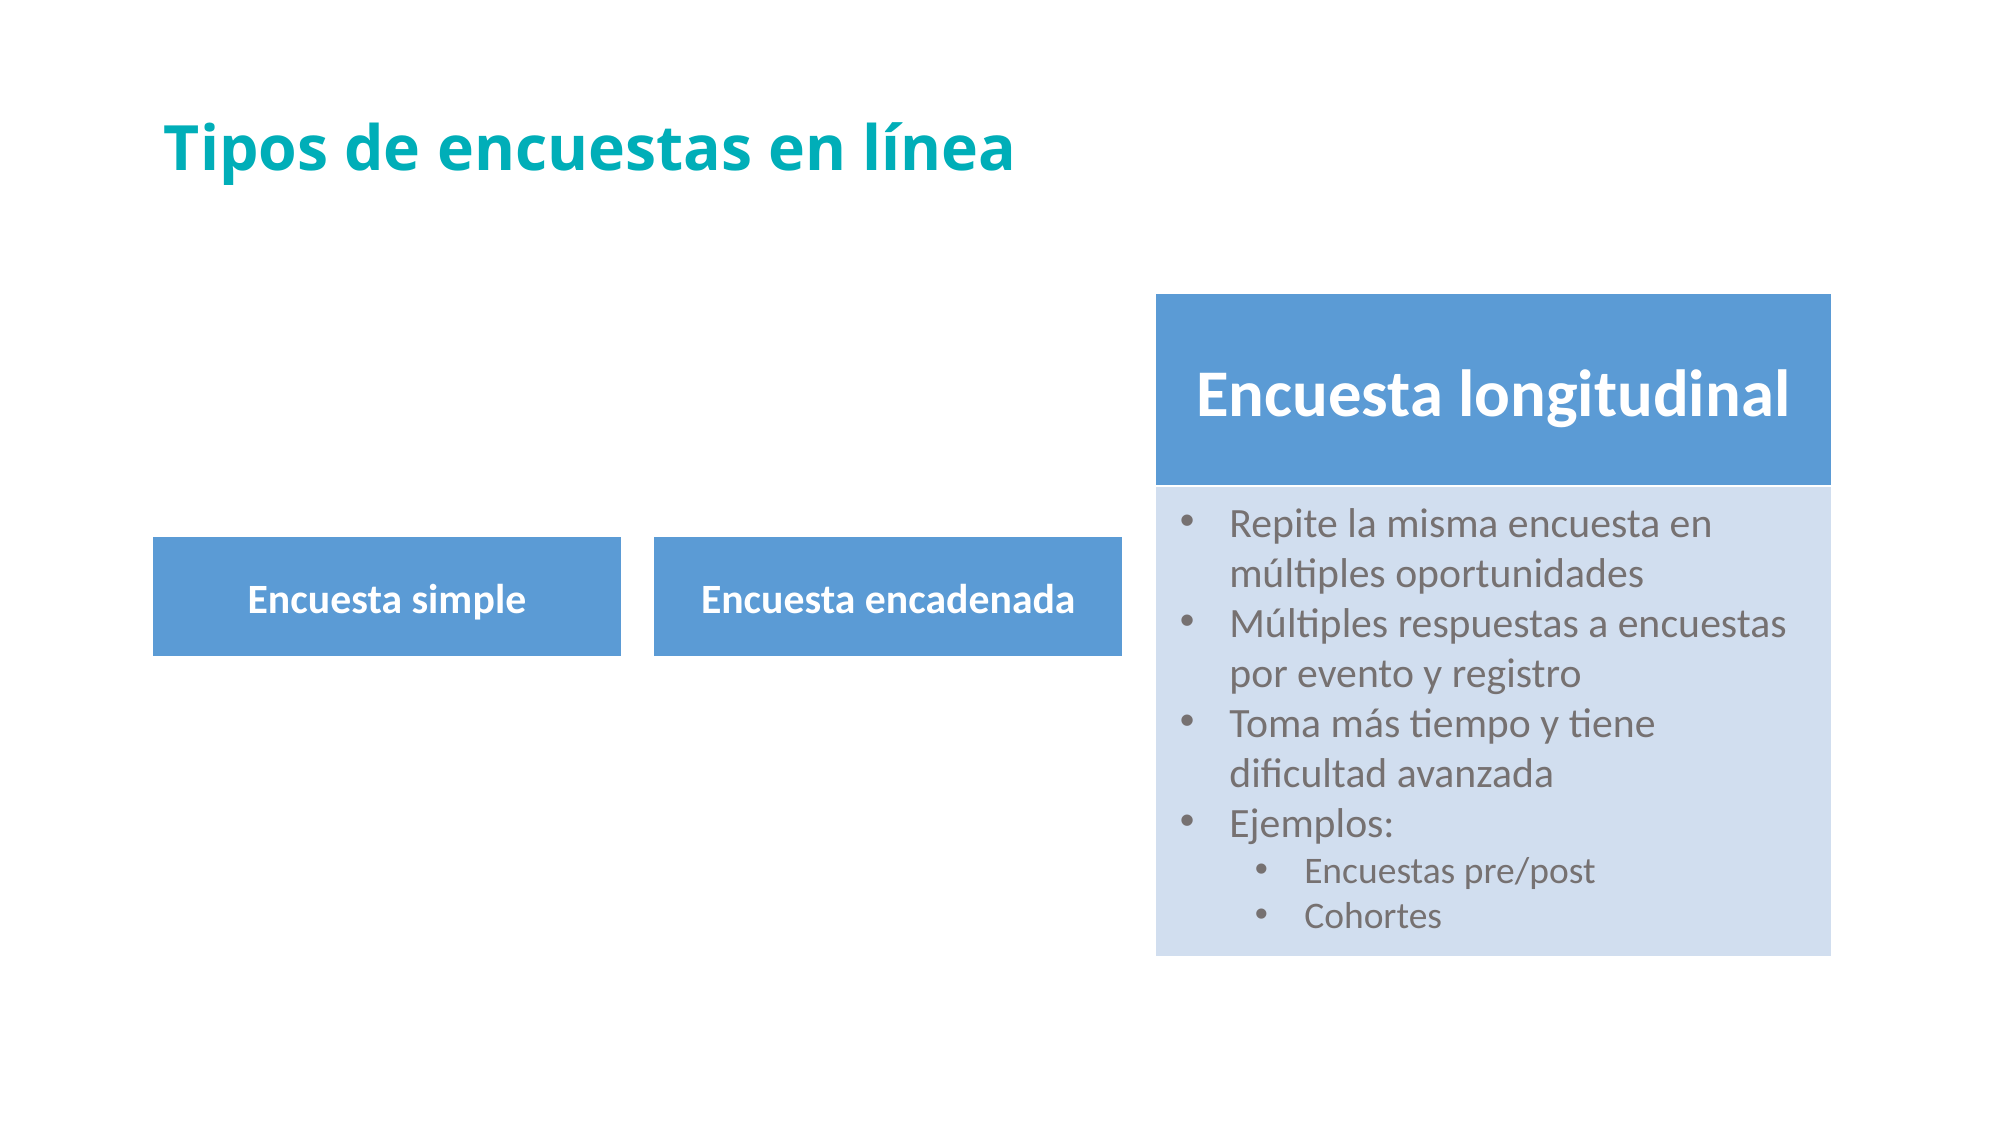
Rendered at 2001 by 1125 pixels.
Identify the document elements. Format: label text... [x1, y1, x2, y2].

text_box Encuesta simple [153, 537, 621, 656]
text_box Encuesta encadenada [654, 537, 1122, 656]
text_box Tipos de encuestas en línea [149, 100, 1032, 191]
text_box Repite la misma encuesta en múltiples oportunidades Múltiples respuestas a encuestas por evento y registro Toma más tiempo y tiene dificultad avanzada Ejemplos: Encuestas pre/post Cohortes [1156, 487, 1831, 956]
text_box Encuesta longitudinal [1156, 294, 1831, 485]
